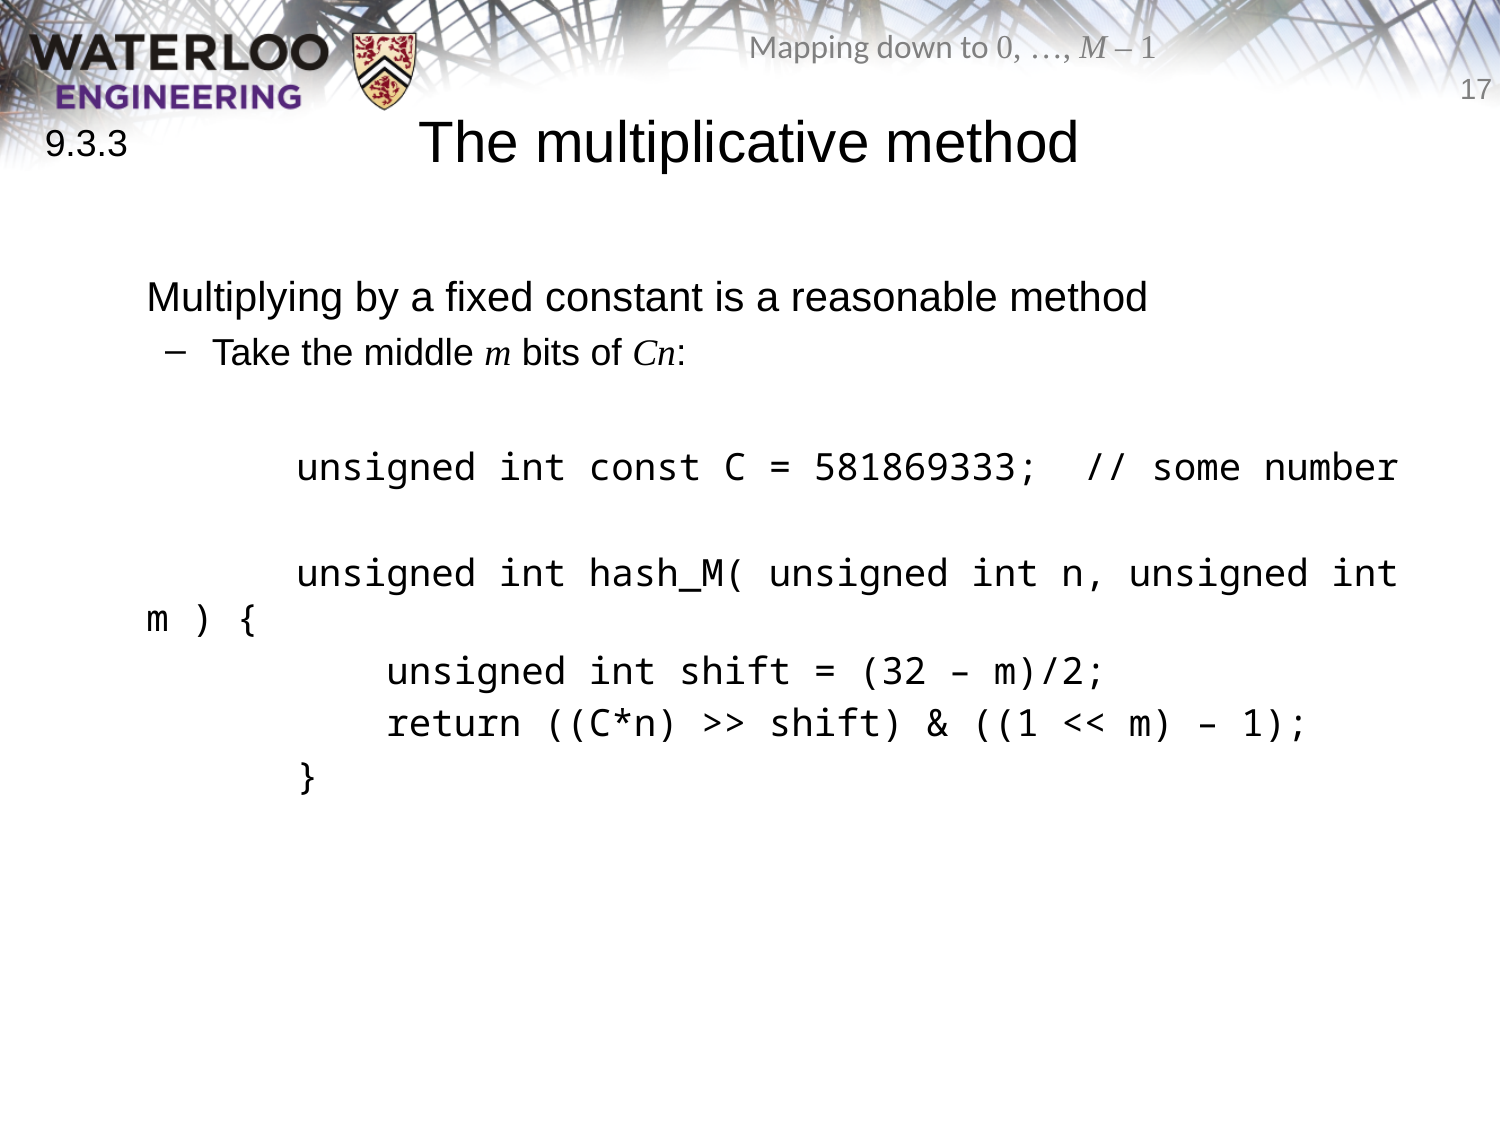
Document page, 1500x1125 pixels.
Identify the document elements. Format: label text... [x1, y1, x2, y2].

text_box 9.3.3 [30, 111, 143, 172]
list Multiplying by a fixed constant is a reasonable method Take the middle m bits of Cn: unsigned int const C = 581869333; // some number unsigned int hash_M( unsigned int n, unsigned int m ) { unsigned int shift = (32 – m)/2; return ((C*n) >> shift) & ((1 << m) – 1); } [74, 262, 1426, 1006]
title The multiplicative method [74, 44, 1426, 233]
picture [0, 0, 1500, 1125]
